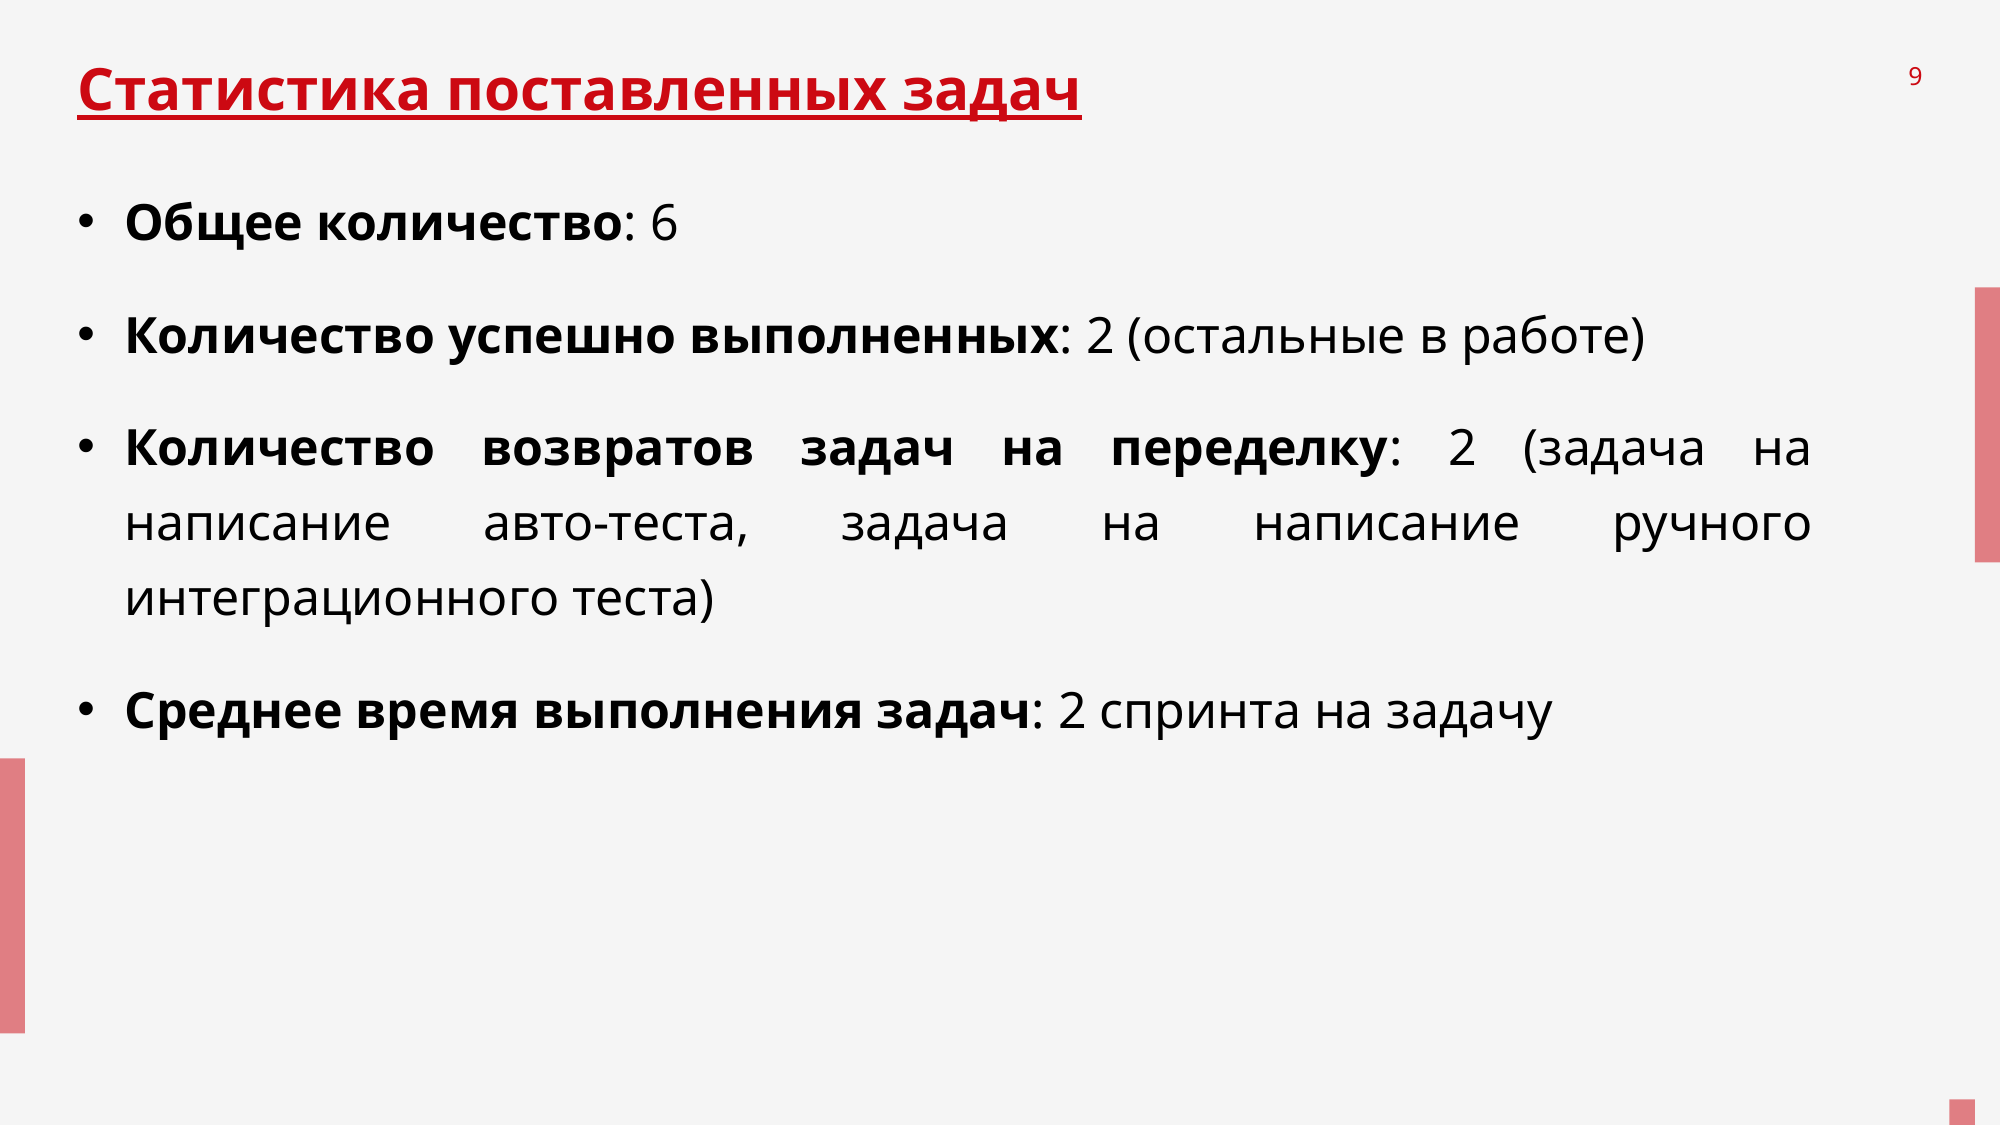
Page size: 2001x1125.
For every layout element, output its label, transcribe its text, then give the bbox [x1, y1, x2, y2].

text_box Общее количество: 6 Количество успешно выполненных: 2 (остальные в работе) Количество возвратов задач на переделку: 2 (задача на написание авто-теста, задача на написание ручного интеграционного теста) Среднее время выполнения задач: 2 спринта на задачу [62, 168, 1828, 902]
title Статистика поставленных задач [62, 52, 1134, 168]
slide_number 9 [1860, 52, 1938, 113]
